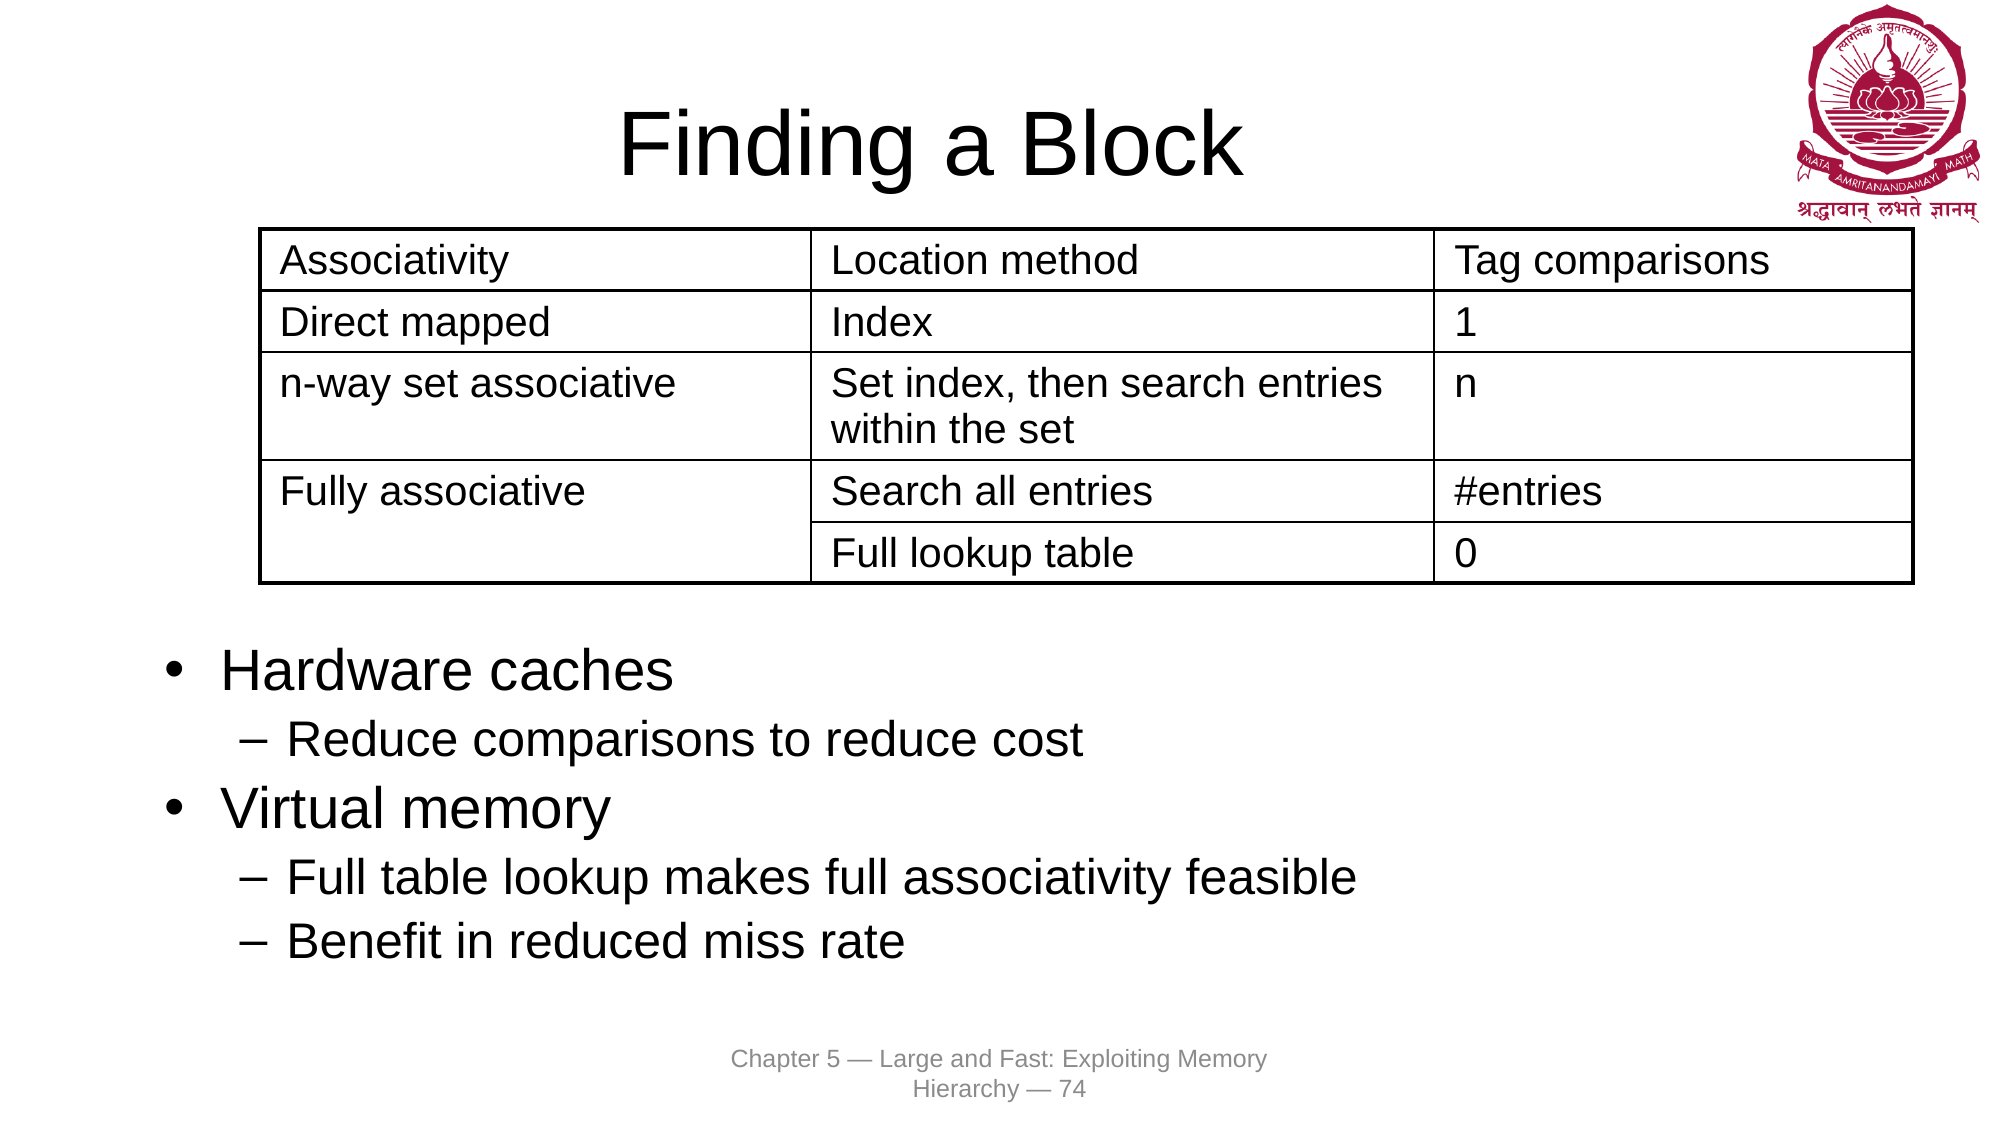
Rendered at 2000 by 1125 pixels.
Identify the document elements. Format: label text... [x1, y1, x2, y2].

table_cell 0 [1435, 523, 1911, 581]
table_cell Direct mapped [262, 292, 810, 351]
table_header Location method [812, 231, 1433, 289]
table_cell n-way set associative [262, 353, 810, 459]
table_cell Index [812, 292, 1433, 351]
table_cell Fully associative [262, 461, 810, 581]
table_cell #entries [1435, 461, 1911, 521]
table_header Associativity [262, 231, 810, 289]
footer Chapter 5 — Large and Fast: Exploiting Memory Hierarchy — 74 [683, 1042, 1317, 1103]
title Finding a Block [99, 45, 1763, 233]
table_cell Set index, then search entries within the set [812, 353, 1433, 459]
table_cell Full lookup table [812, 523, 1433, 581]
table_cell n [1435, 353, 1911, 459]
list Hardware caches Reduce comparisons to reduce cost Virtual memory Full table lookup makes full associativity feasible Benefit in reduced miss rate [149, 632, 1959, 1024]
picture [1776, 1, 2000, 225]
table_header Tag comparisons [1435, 231, 1911, 289]
table_cell 1 [1435, 292, 1911, 351]
table_cell Search all entries [812, 461, 1433, 521]
